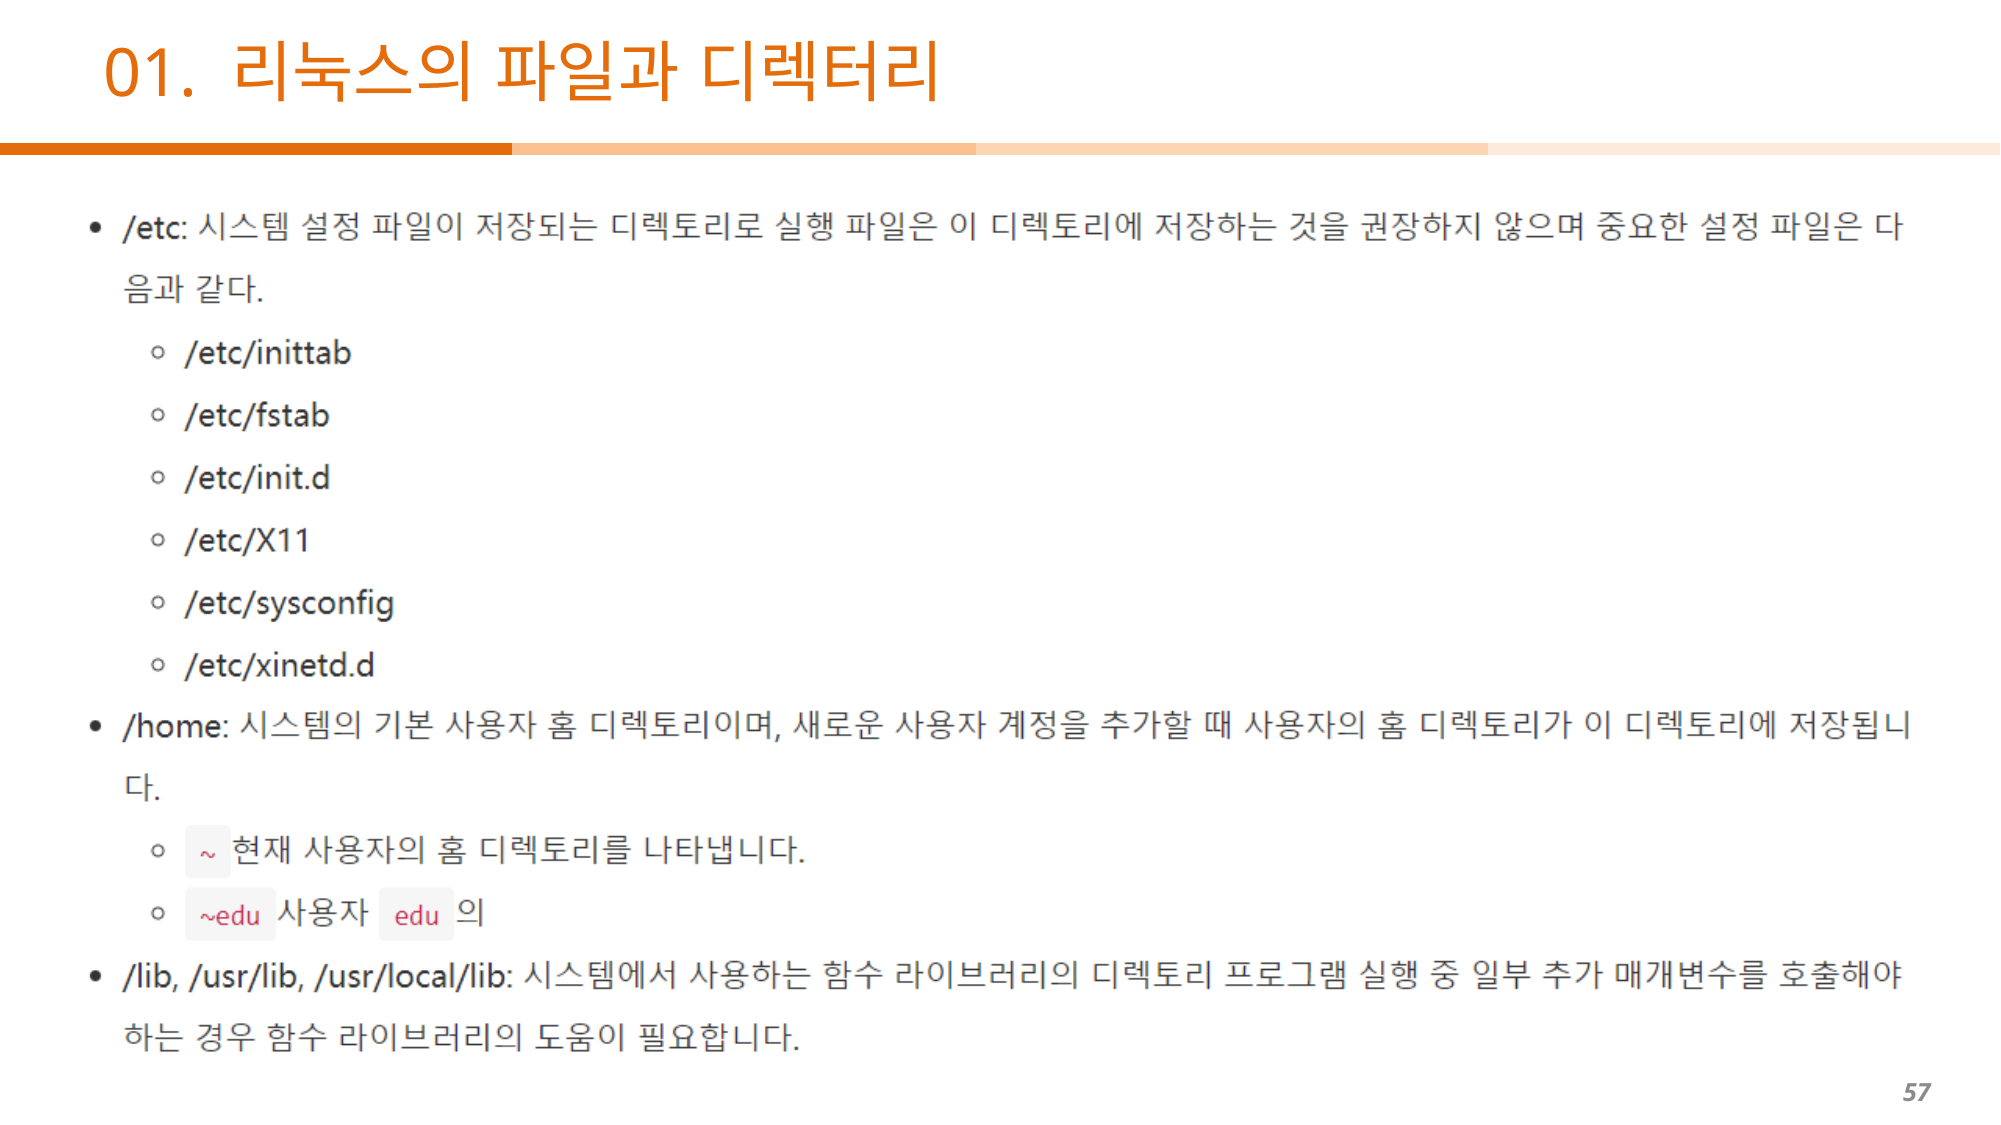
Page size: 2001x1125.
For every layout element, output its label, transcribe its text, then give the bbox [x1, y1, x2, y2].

title 01. 리눅스의 파일과 디렉터리 [88, 18, 1920, 122]
picture [84, 207, 1924, 1070]
